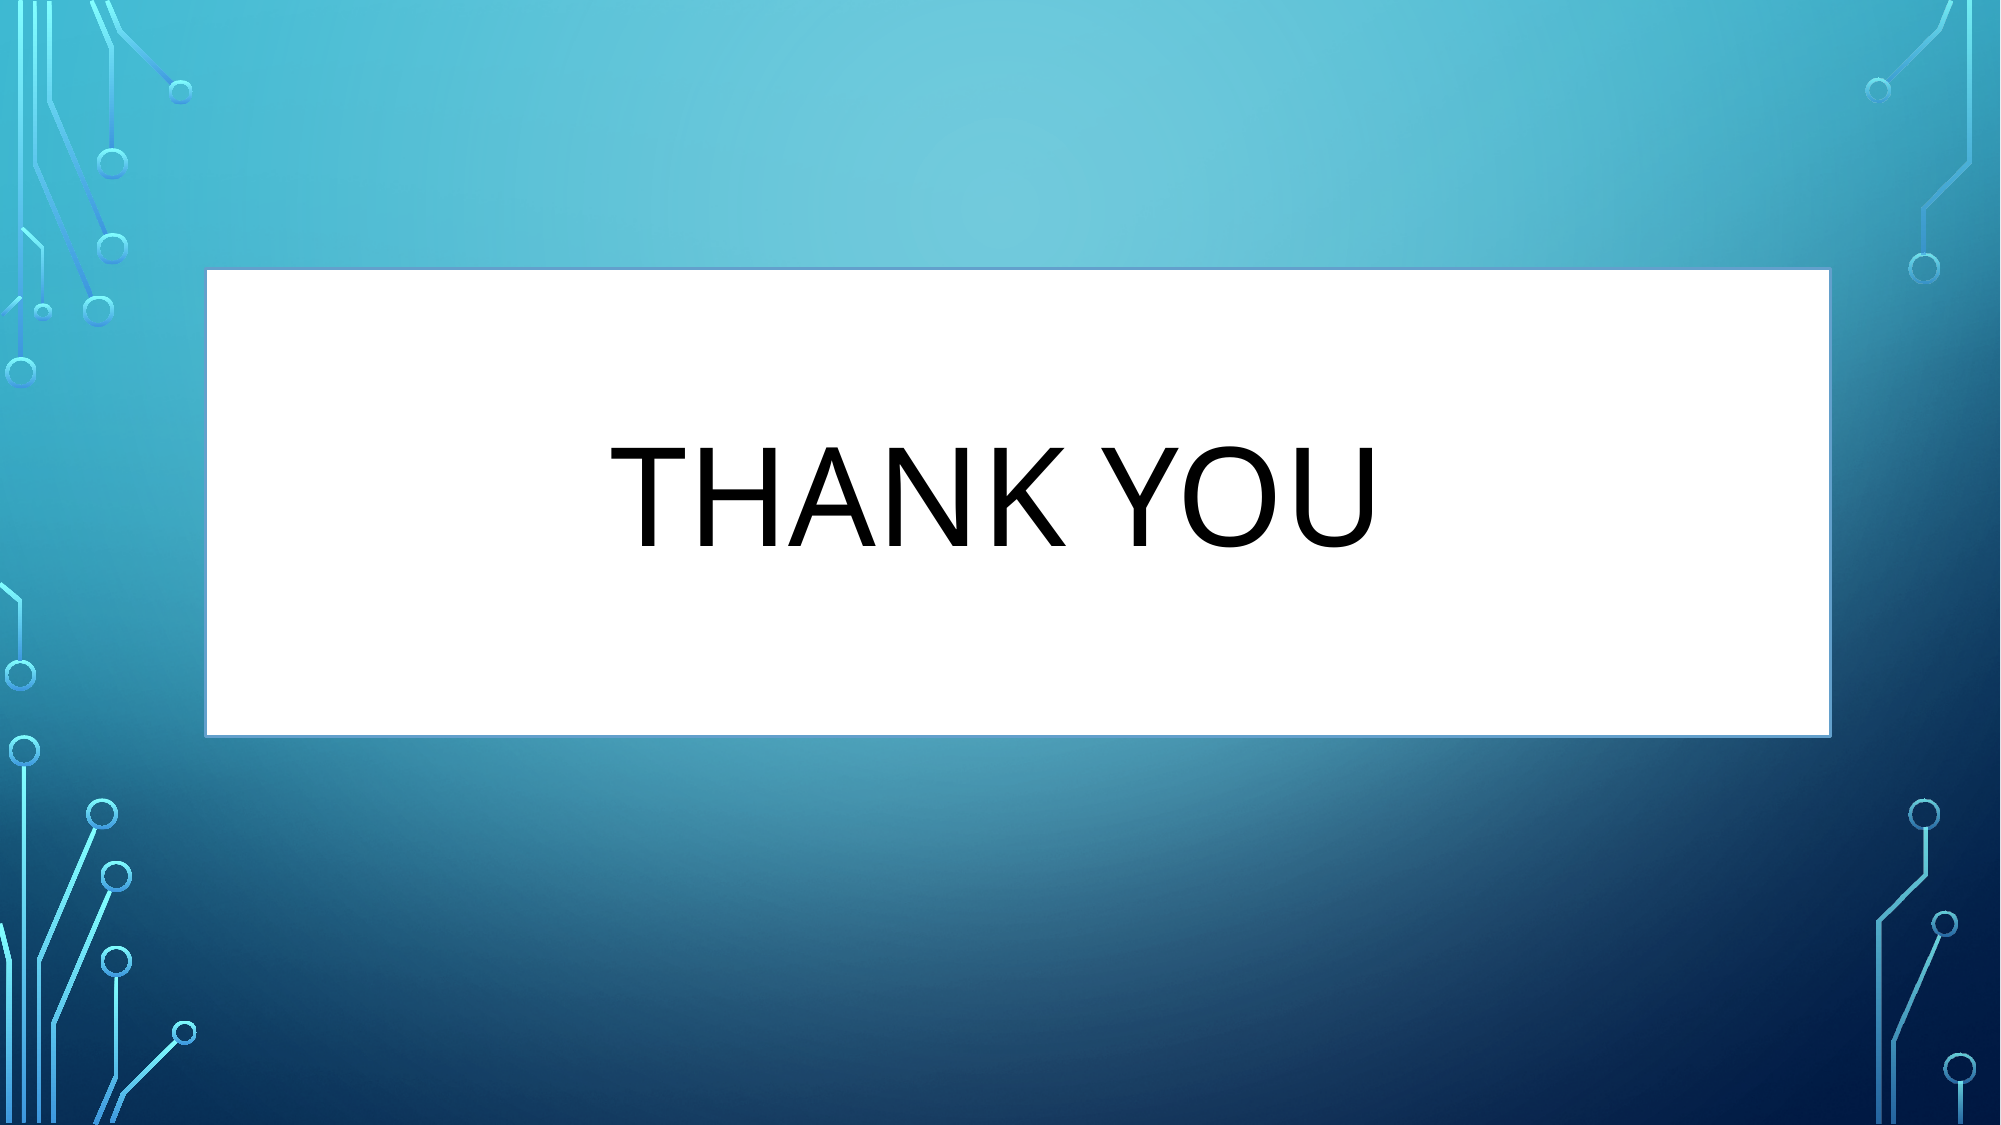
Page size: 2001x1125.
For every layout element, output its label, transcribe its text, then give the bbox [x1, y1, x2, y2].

title THANK YOU [204, 267, 1832, 738]
